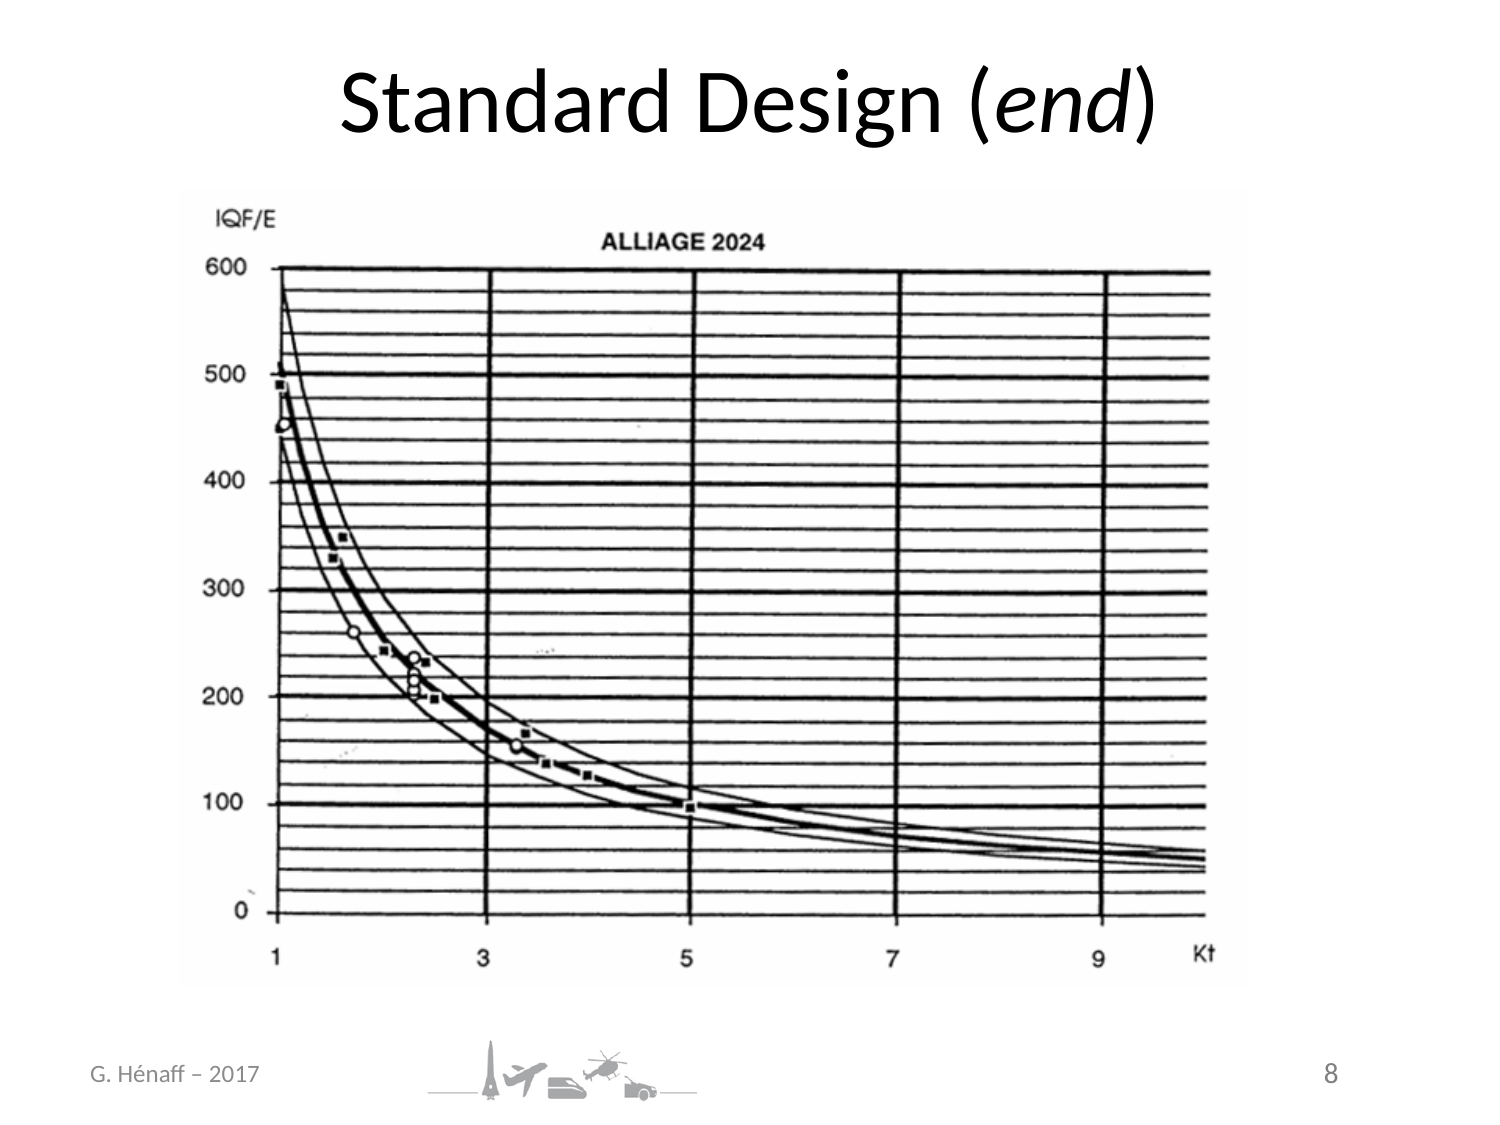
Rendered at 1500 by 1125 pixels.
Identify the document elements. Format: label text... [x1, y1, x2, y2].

slide_number G. Hénaff – 2017 [75, 1042, 425, 1103]
picture [425, 1036, 697, 1103]
title Standard Design (end) [75, 2, 1425, 190]
picture [178, 189, 1247, 987]
